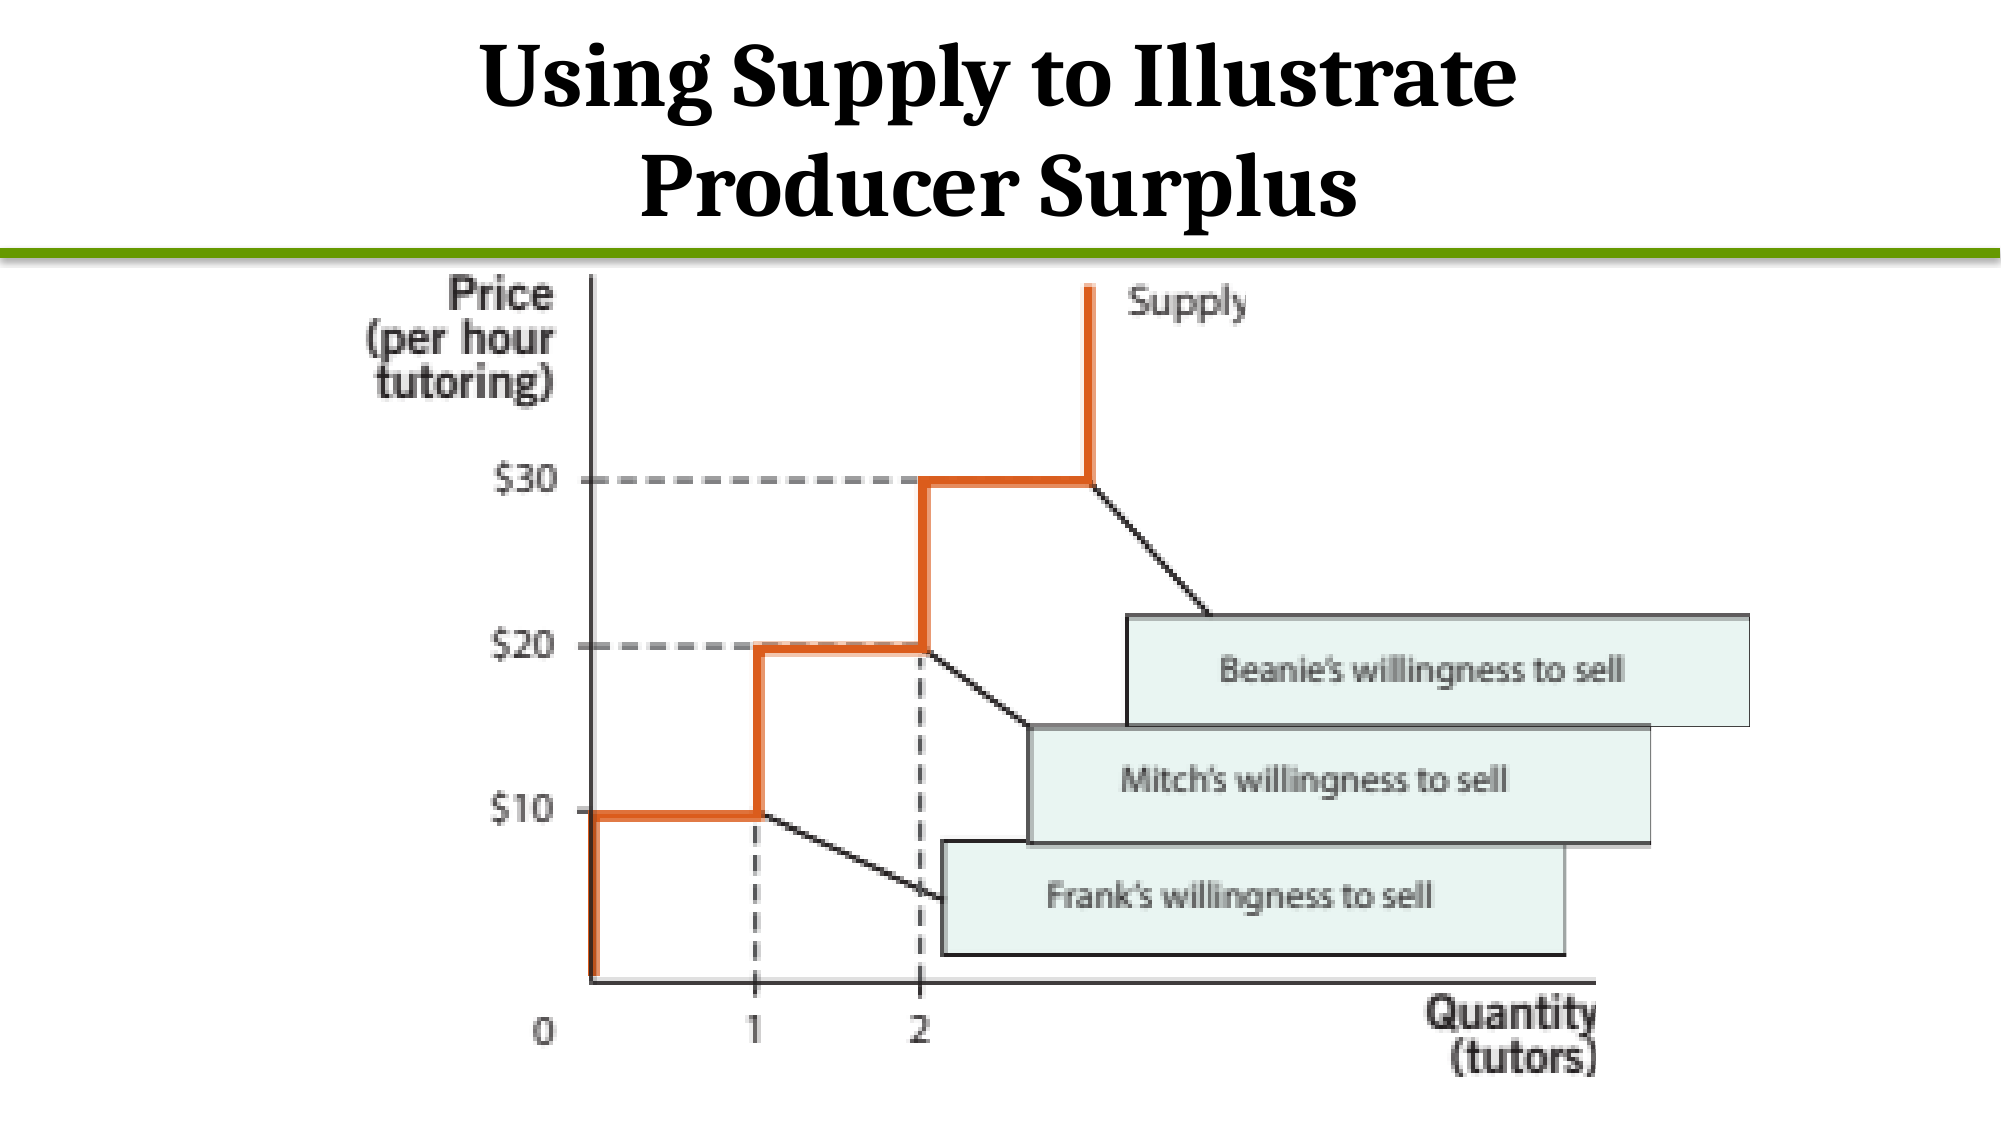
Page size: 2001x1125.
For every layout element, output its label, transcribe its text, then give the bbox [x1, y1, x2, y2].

title Using Supply to Illustrate Producer Surplus [324, 0, 1675, 251]
picture [365, 266, 1751, 1079]
